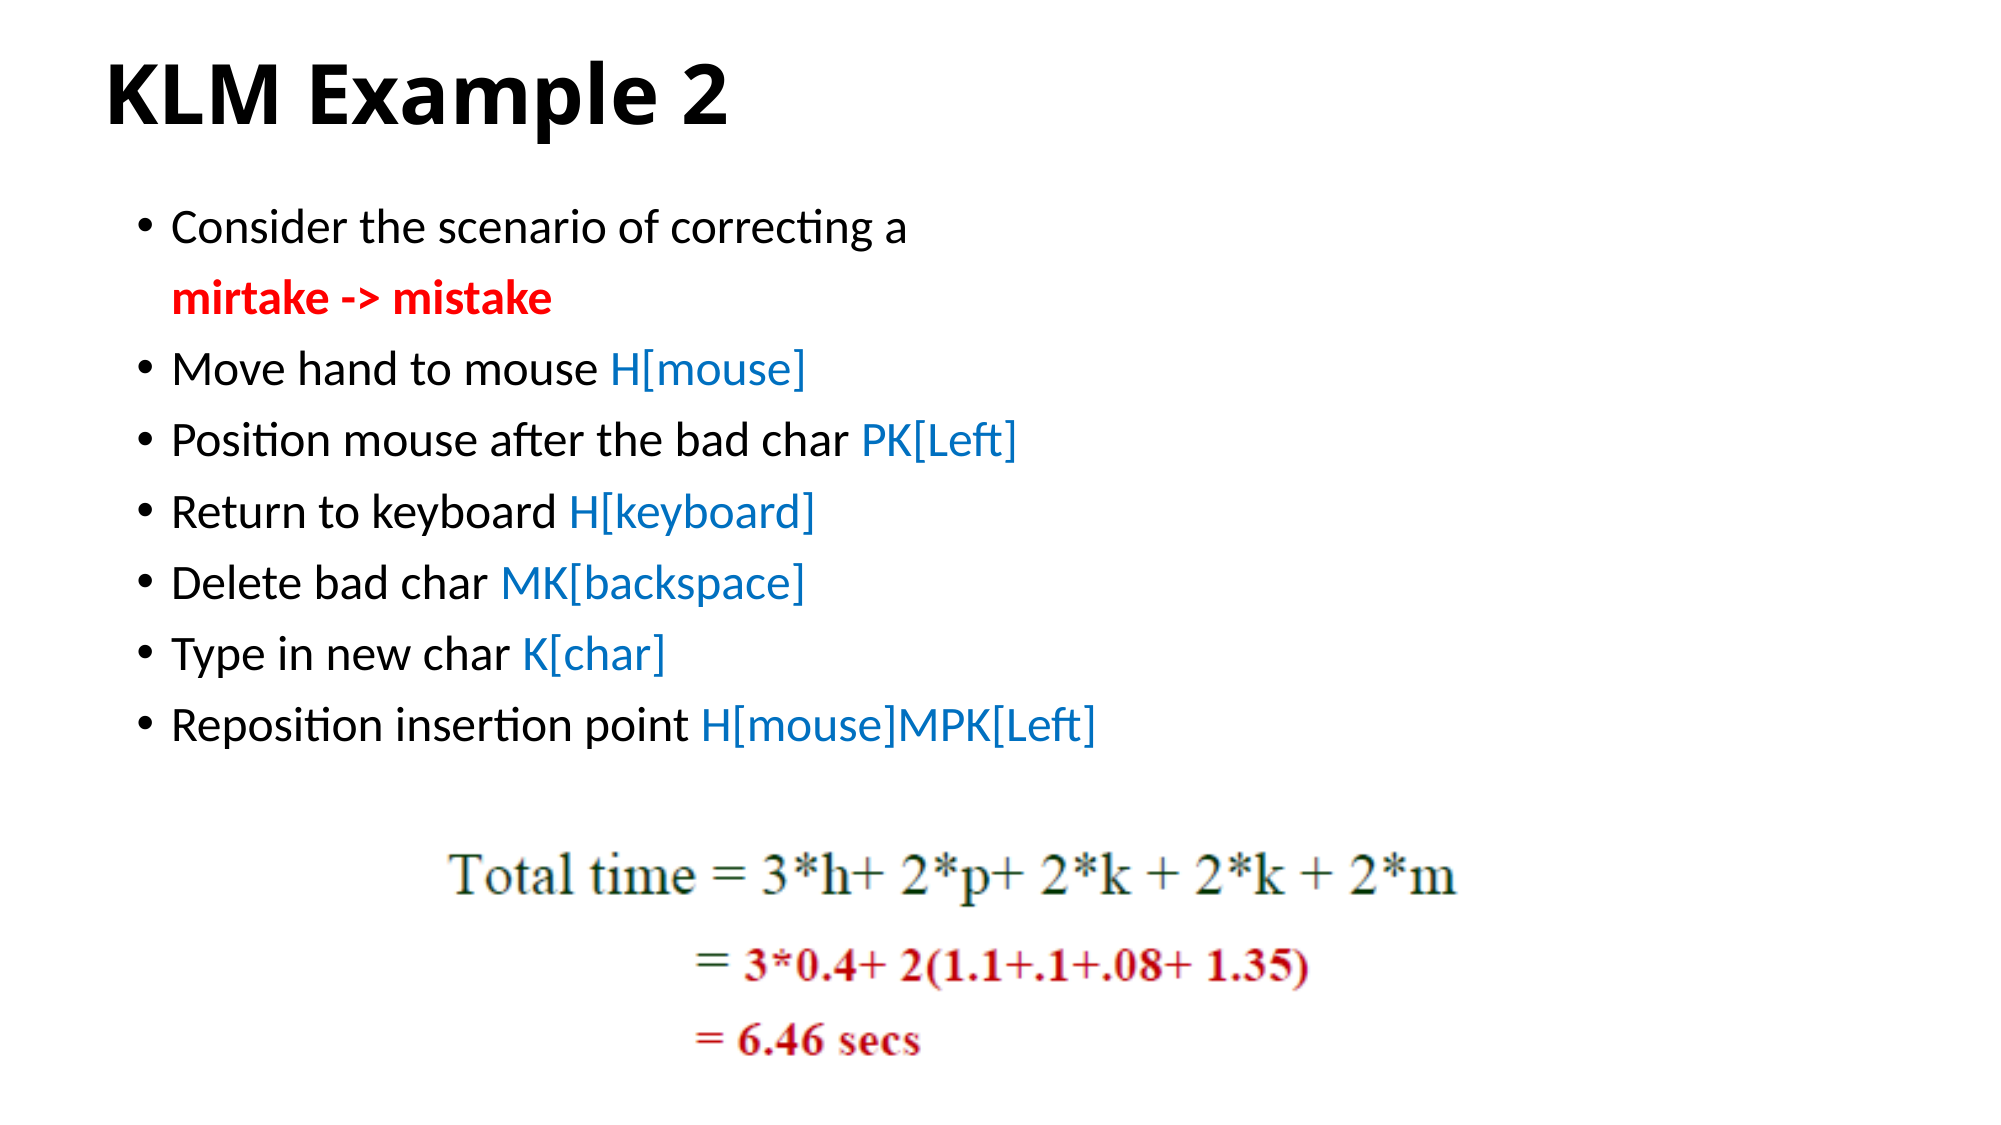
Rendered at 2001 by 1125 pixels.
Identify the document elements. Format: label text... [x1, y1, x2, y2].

picture [428, 828, 1483, 1103]
list Consider the scenario of correcting a mirtake -> mistake Move hand to mouse H[mouse] Position mouse after the bad char PK[Left] Return to keyboard H[keyboard] Delete bad char MK[backspace] Type in new char K[char] Reposition insertion point H[mouse]MPK[Left] [121, 193, 1844, 763]
title KLM Example 2 [88, 51, 877, 144]
